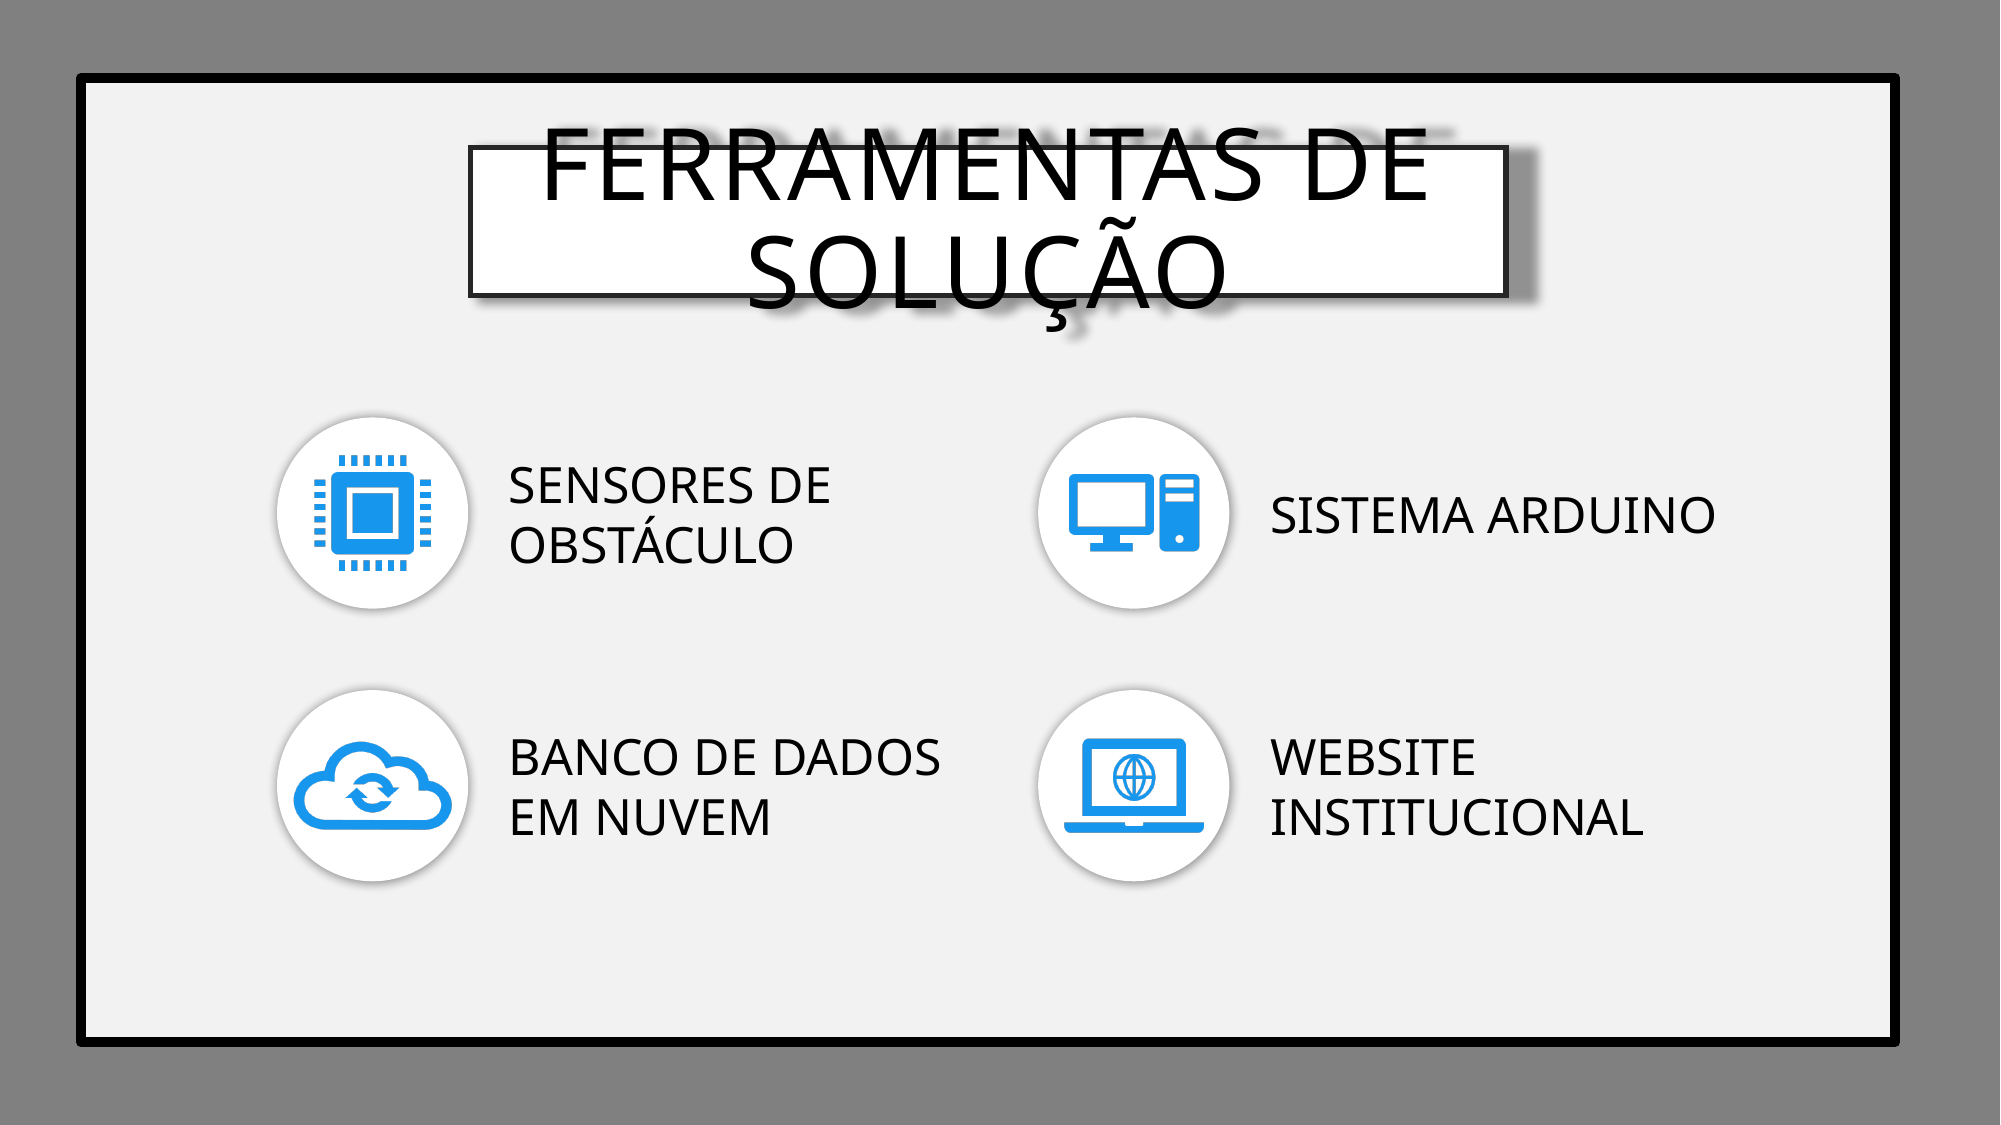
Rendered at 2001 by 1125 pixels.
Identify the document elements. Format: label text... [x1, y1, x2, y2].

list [237, 409, 1760, 889]
title FERRAMENTAS DE solução [468, 145, 1509, 298]
text_box [80, 77, 1896, 1043]
